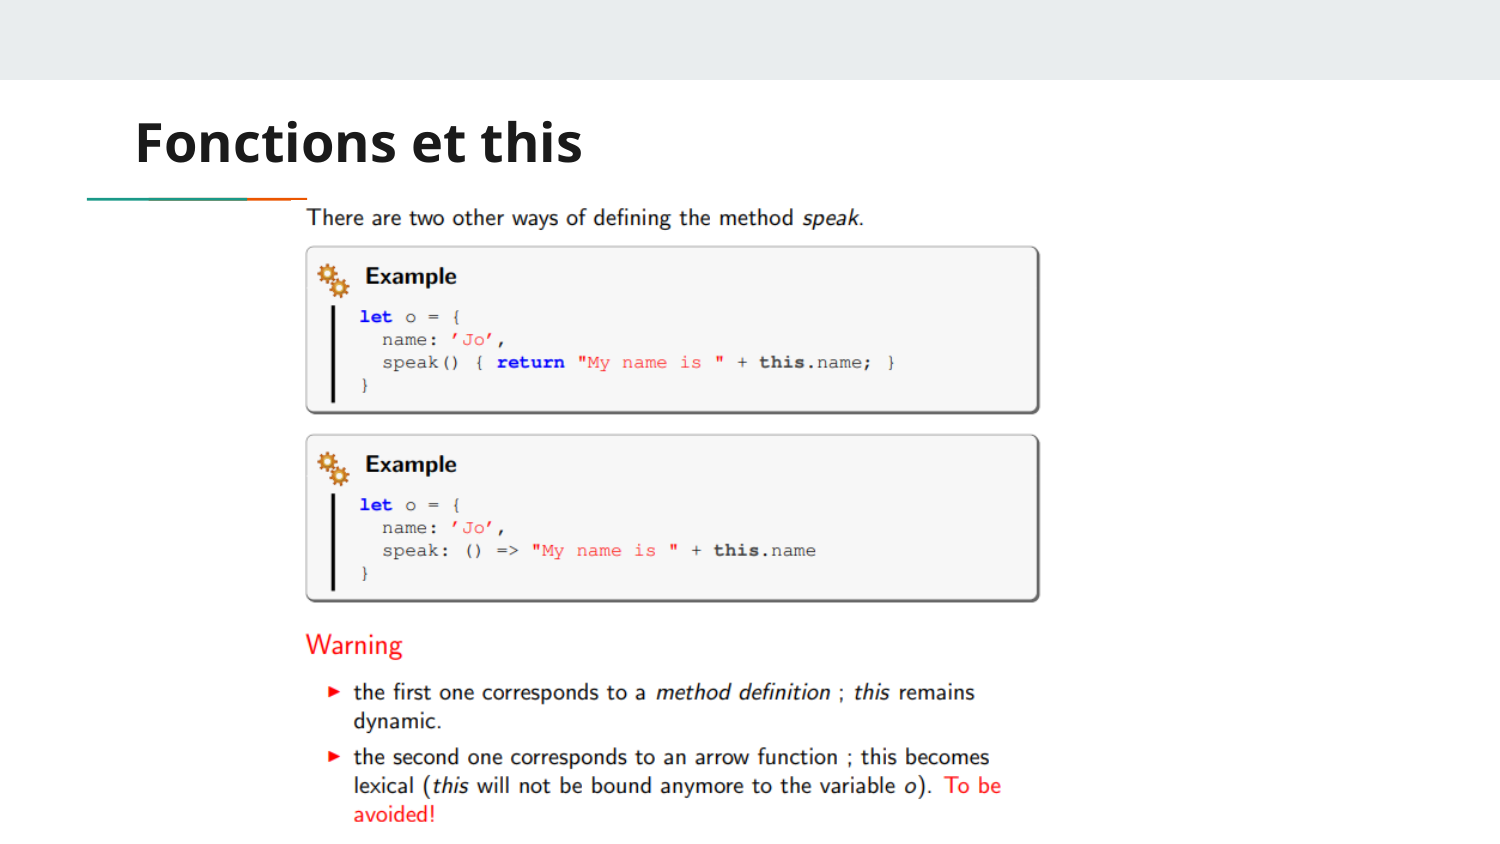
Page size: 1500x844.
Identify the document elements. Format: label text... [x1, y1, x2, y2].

title Fonctions et this [119, 92, 1381, 181]
picture [290, 200, 1051, 829]
